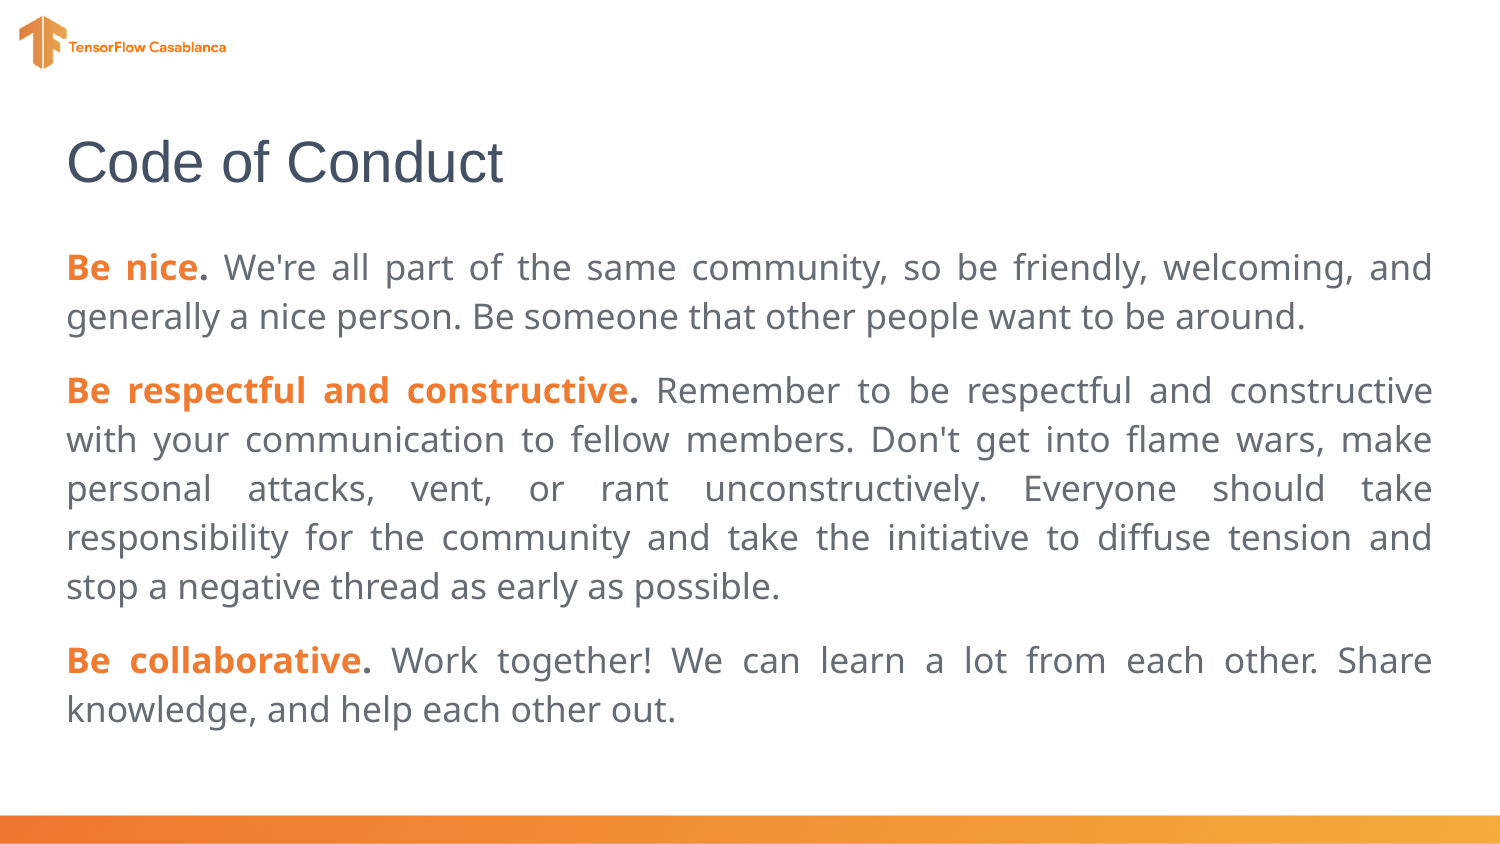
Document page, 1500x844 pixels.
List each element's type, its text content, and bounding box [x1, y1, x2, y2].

picture [0, 0, 1500, 844]
title Code of Conduct [51, 109, 1449, 204]
list Be nice. We're all part of the same community, so be friendly, welcoming, and generally a nice person. Be someone that other people want to be around. Be respectful and constructive. Remember to be respectful and constructive with your communication to fellow members. Don't get into flame wars, make personal attacks, vent, or rant unconstructively. Everyone should take responsibility for the community and take the initiative to diffuse tension and stop a negative thread as early as possible. Be collaborative. Work together! We can learn a lot from each other. Share knowledge, and help each other out. [51, 224, 1449, 788]
